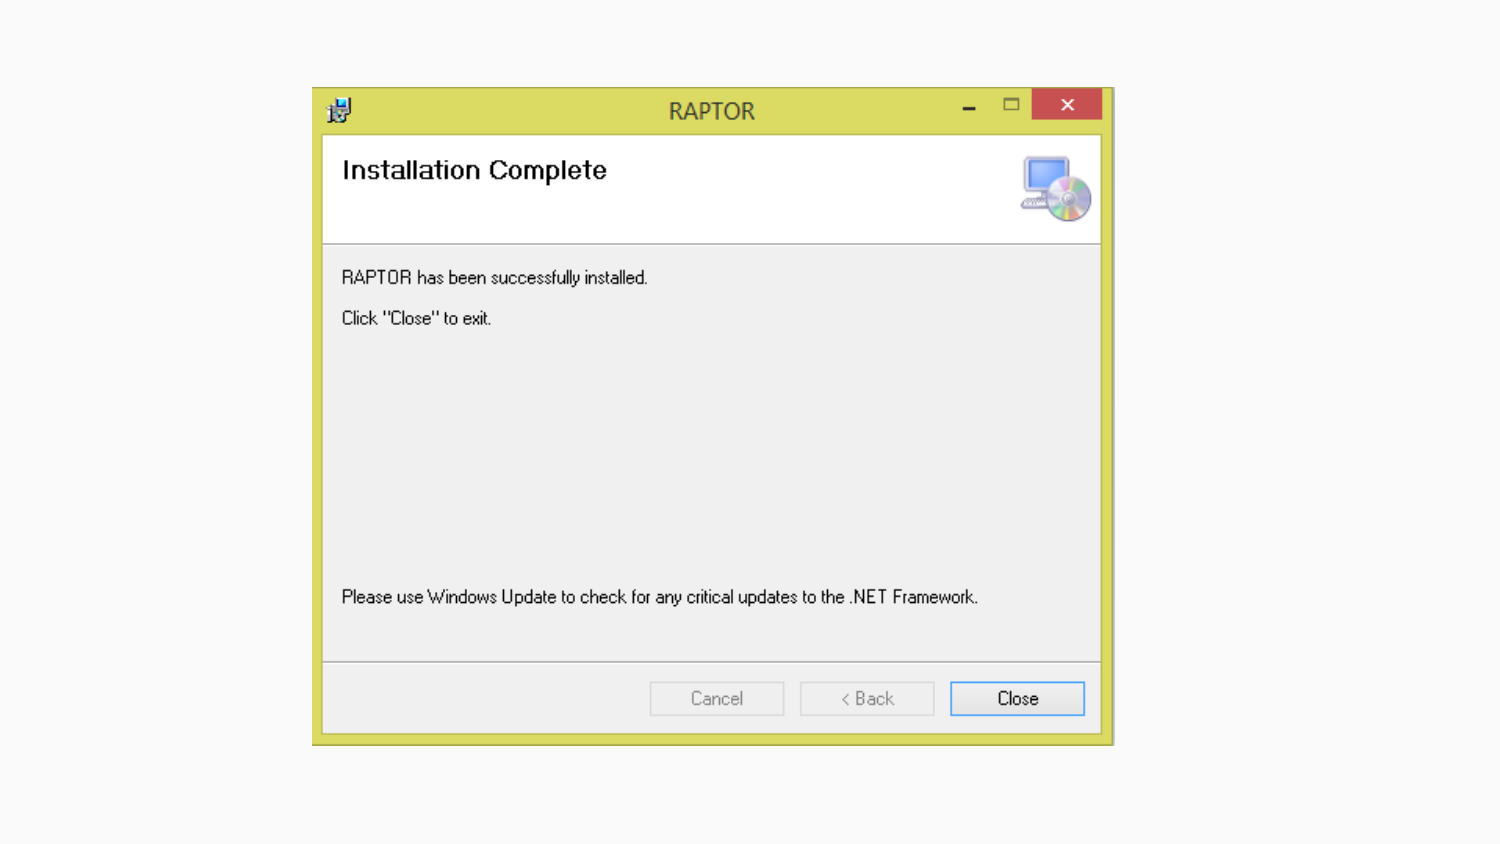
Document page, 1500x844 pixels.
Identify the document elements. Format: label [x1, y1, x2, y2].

picture [312, 87, 1115, 746]
